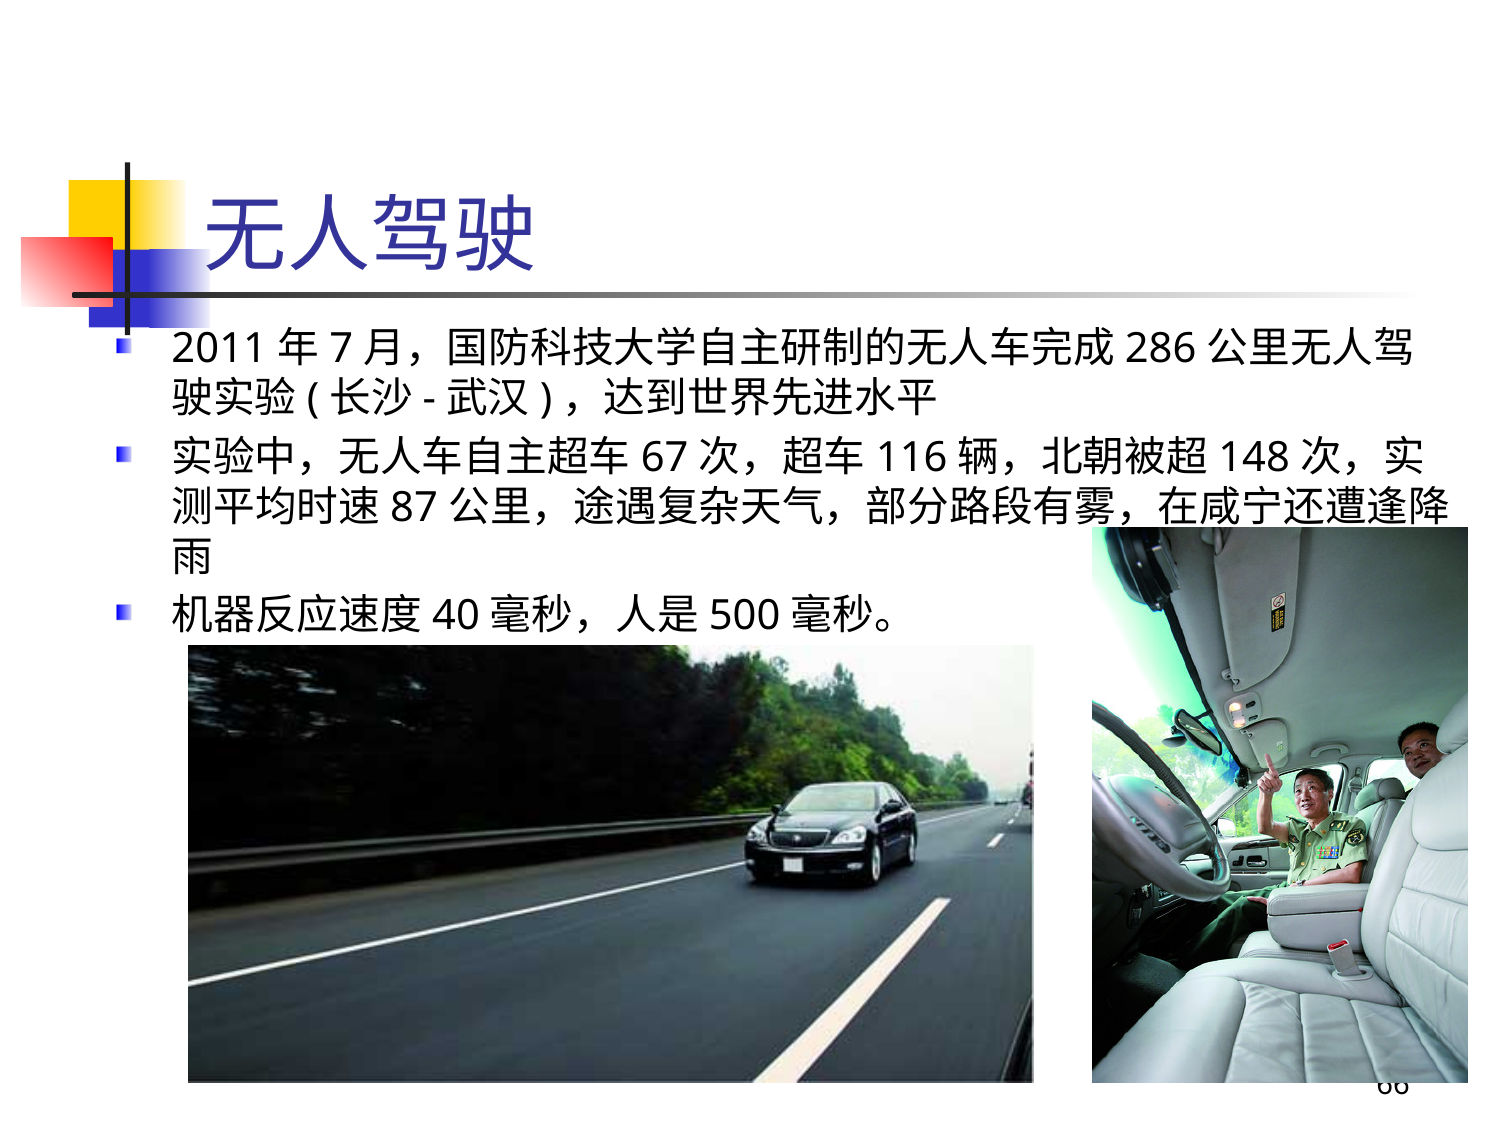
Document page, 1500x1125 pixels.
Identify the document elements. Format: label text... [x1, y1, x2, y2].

picture [188, 644, 1034, 1083]
title 无人驾驶 [188, 101, 1468, 289]
slide_number 66 [1112, 1091, 1426, 1113]
picture [115, 445, 133, 464]
picture [1092, 526, 1468, 1083]
picture [115, 603, 133, 622]
picture [115, 337, 133, 355]
list 2011年7月，国防科技大学自主研制的无人车完成286公里无人驾驶实验(长沙-武汉)，达到世界先进水平 实验中，无人车自主超车67次，超车116辆，北朝被超148次，实测平均时速87公里，途遇复杂天气，部分路段有雾，在咸宁还遭逢降雨 机器反应速度40毫秒，人是500毫秒。 [100, 313, 1468, 628]
